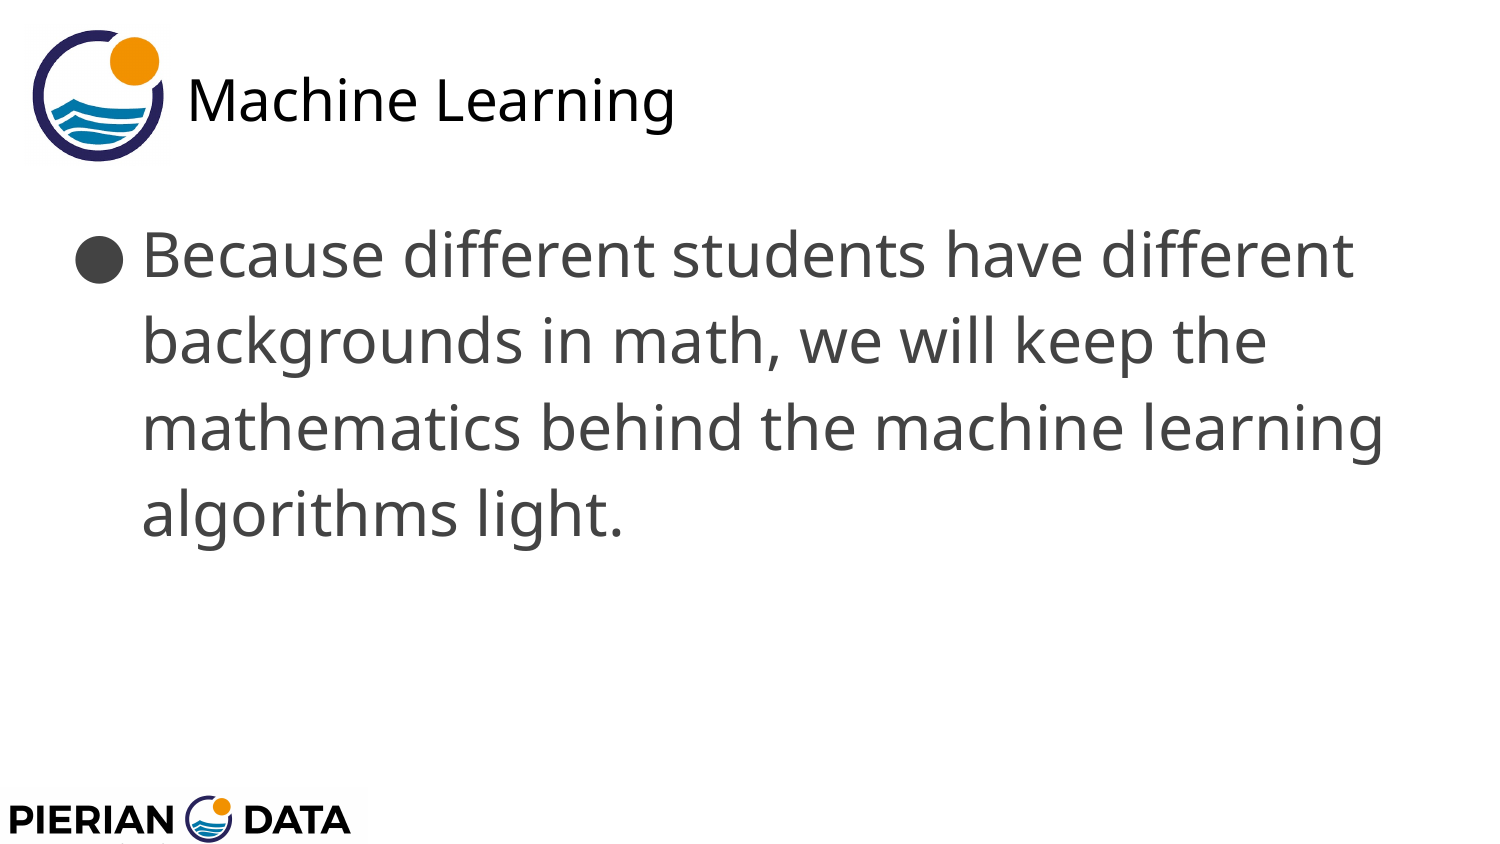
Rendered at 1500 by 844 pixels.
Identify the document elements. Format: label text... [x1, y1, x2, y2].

picture [24, 24, 172, 167]
title Machine Learning [176, 48, 1449, 143]
list Because different students have different backgrounds in math, we will keep the mathematics behind the machine learning algorithms light. [51, 189, 1449, 750]
picture [0, 787, 368, 844]
